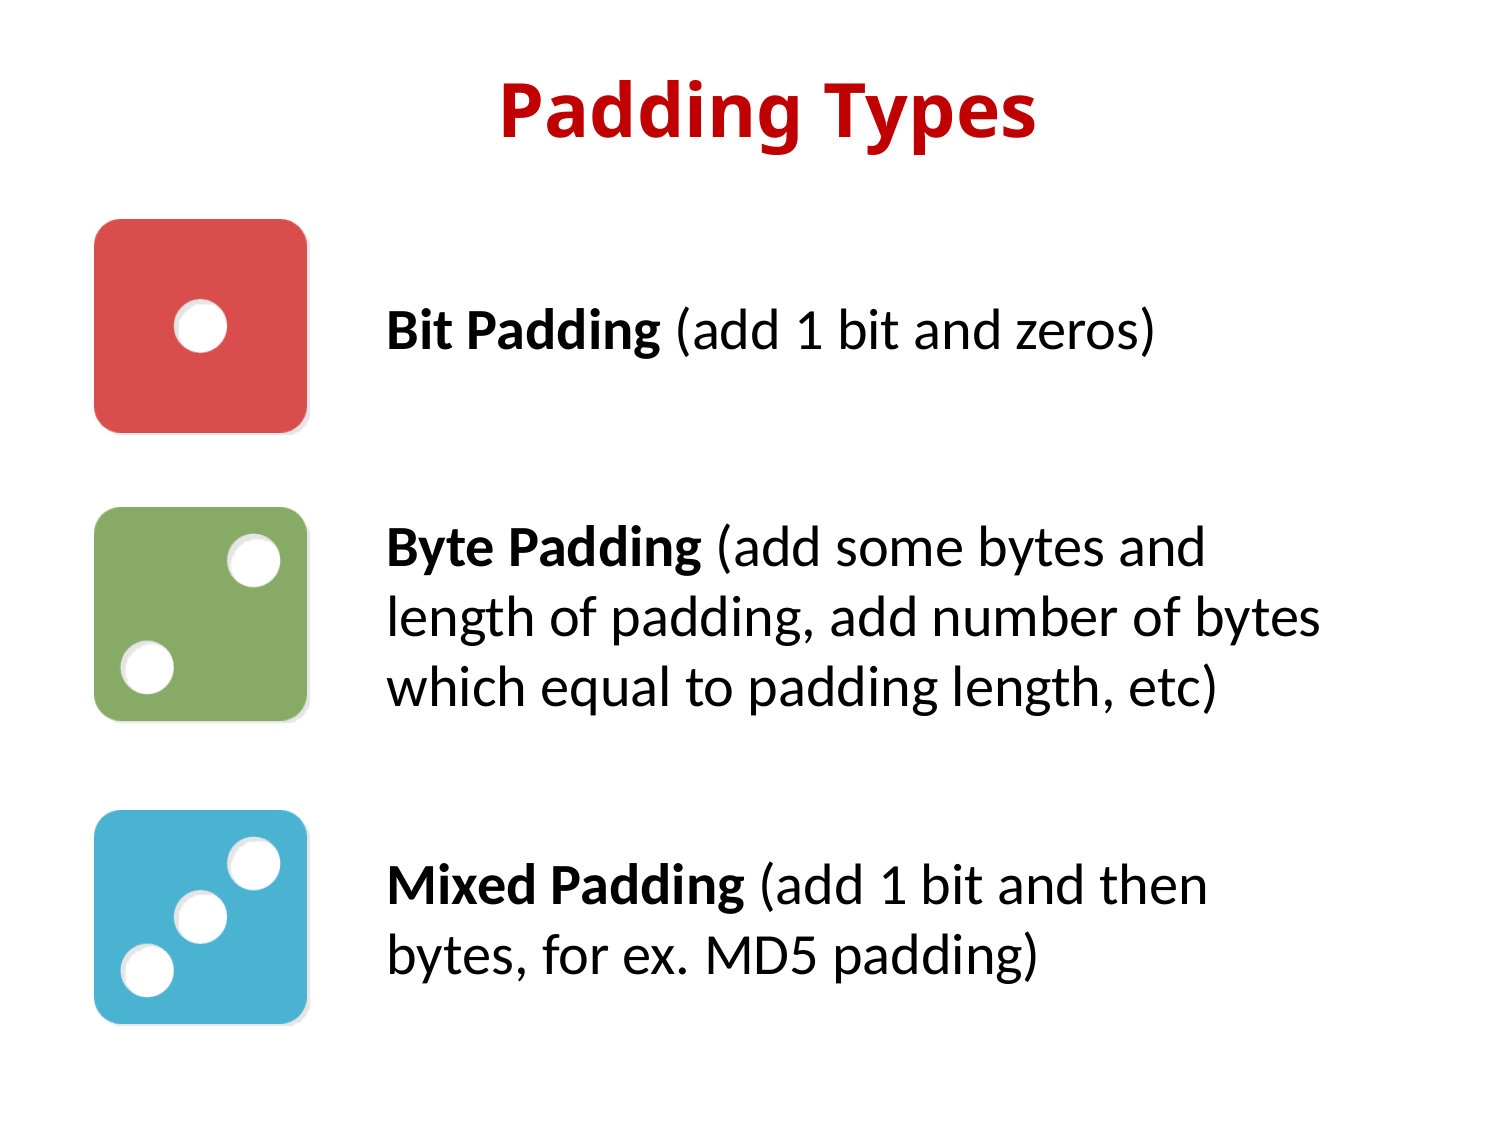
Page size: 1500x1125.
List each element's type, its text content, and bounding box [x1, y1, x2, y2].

picture [94, 810, 308, 1024]
text_box Bit Padding (add 1 bit and zeros) [371, 283, 1282, 369]
text_box Padding Types [112, 54, 1424, 160]
text_box Byte Padding (add some bytes and length of padding, add number of bytes which equal to padding length, etc) [371, 500, 1376, 726]
picture [94, 507, 308, 721]
picture [94, 219, 308, 433]
text_box Mixed Padding (add 1 bit and then bytes, for ex. MD5 padding) [371, 838, 1282, 994]
